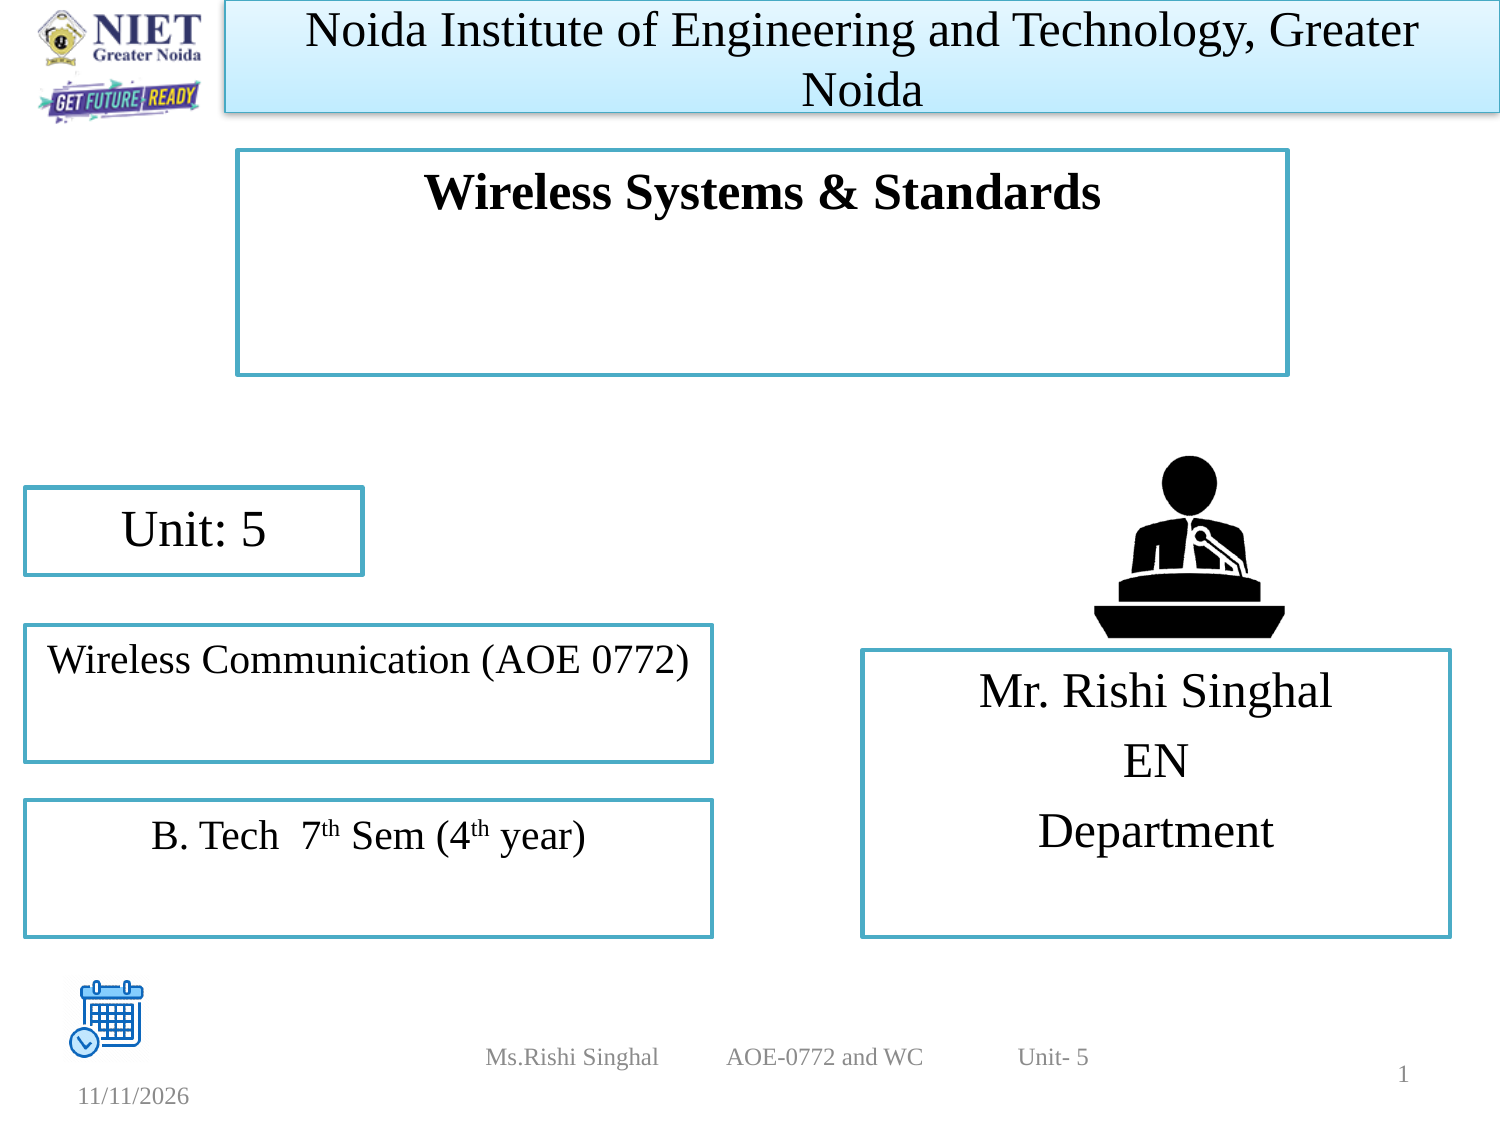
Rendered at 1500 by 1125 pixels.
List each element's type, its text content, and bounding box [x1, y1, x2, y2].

text_box Unit: 5 [23, 485, 365, 577]
text_box B. Tech 7th Sem (4th year) [23, 798, 714, 939]
picture [62, 974, 151, 1063]
subtitle Wireless Systems & Standards [235, 148, 1290, 377]
text_box Mr. Rishi Singhal EN Department [860, 648, 1452, 939]
title Noida Institute of Engineering and Technology, Greater Noida [238, 0, 1500, 113]
picture [0, 0, 238, 135]
text_box Wireless Communication (AOE 0772) [23, 623, 714, 764]
slide_number 1 [1074, 1042, 1425, 1103]
footer Ms.Rishi Singhal AOE-0772 and WC Unit- 5 [375, 1025, 1200, 1085]
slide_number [62, 1065, 413, 1125]
picture [1062, 424, 1313, 676]
